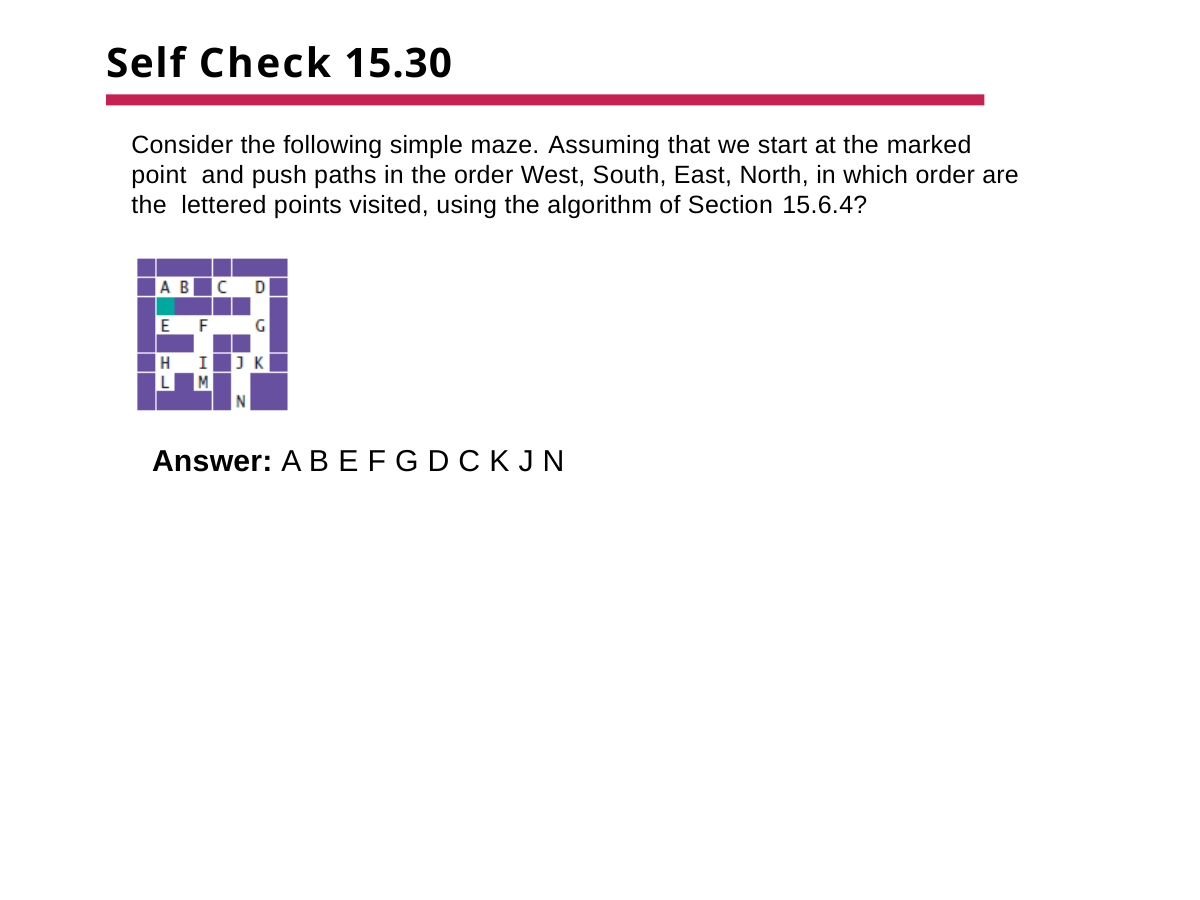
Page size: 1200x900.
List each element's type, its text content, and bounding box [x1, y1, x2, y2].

text_box [132, 252, 296, 420]
text_box Consider the following simple maze. Assuming that we start at the marked point and push paths in the order West, South, East, North, in which order are the lettered points visited, using the algorithm of Section 15.6.4? [129, 128, 1035, 219]
title Self Check 15.30 [103, 37, 1097, 188]
text_box Answer: A B E F G D C K J N [149, 440, 567, 478]
